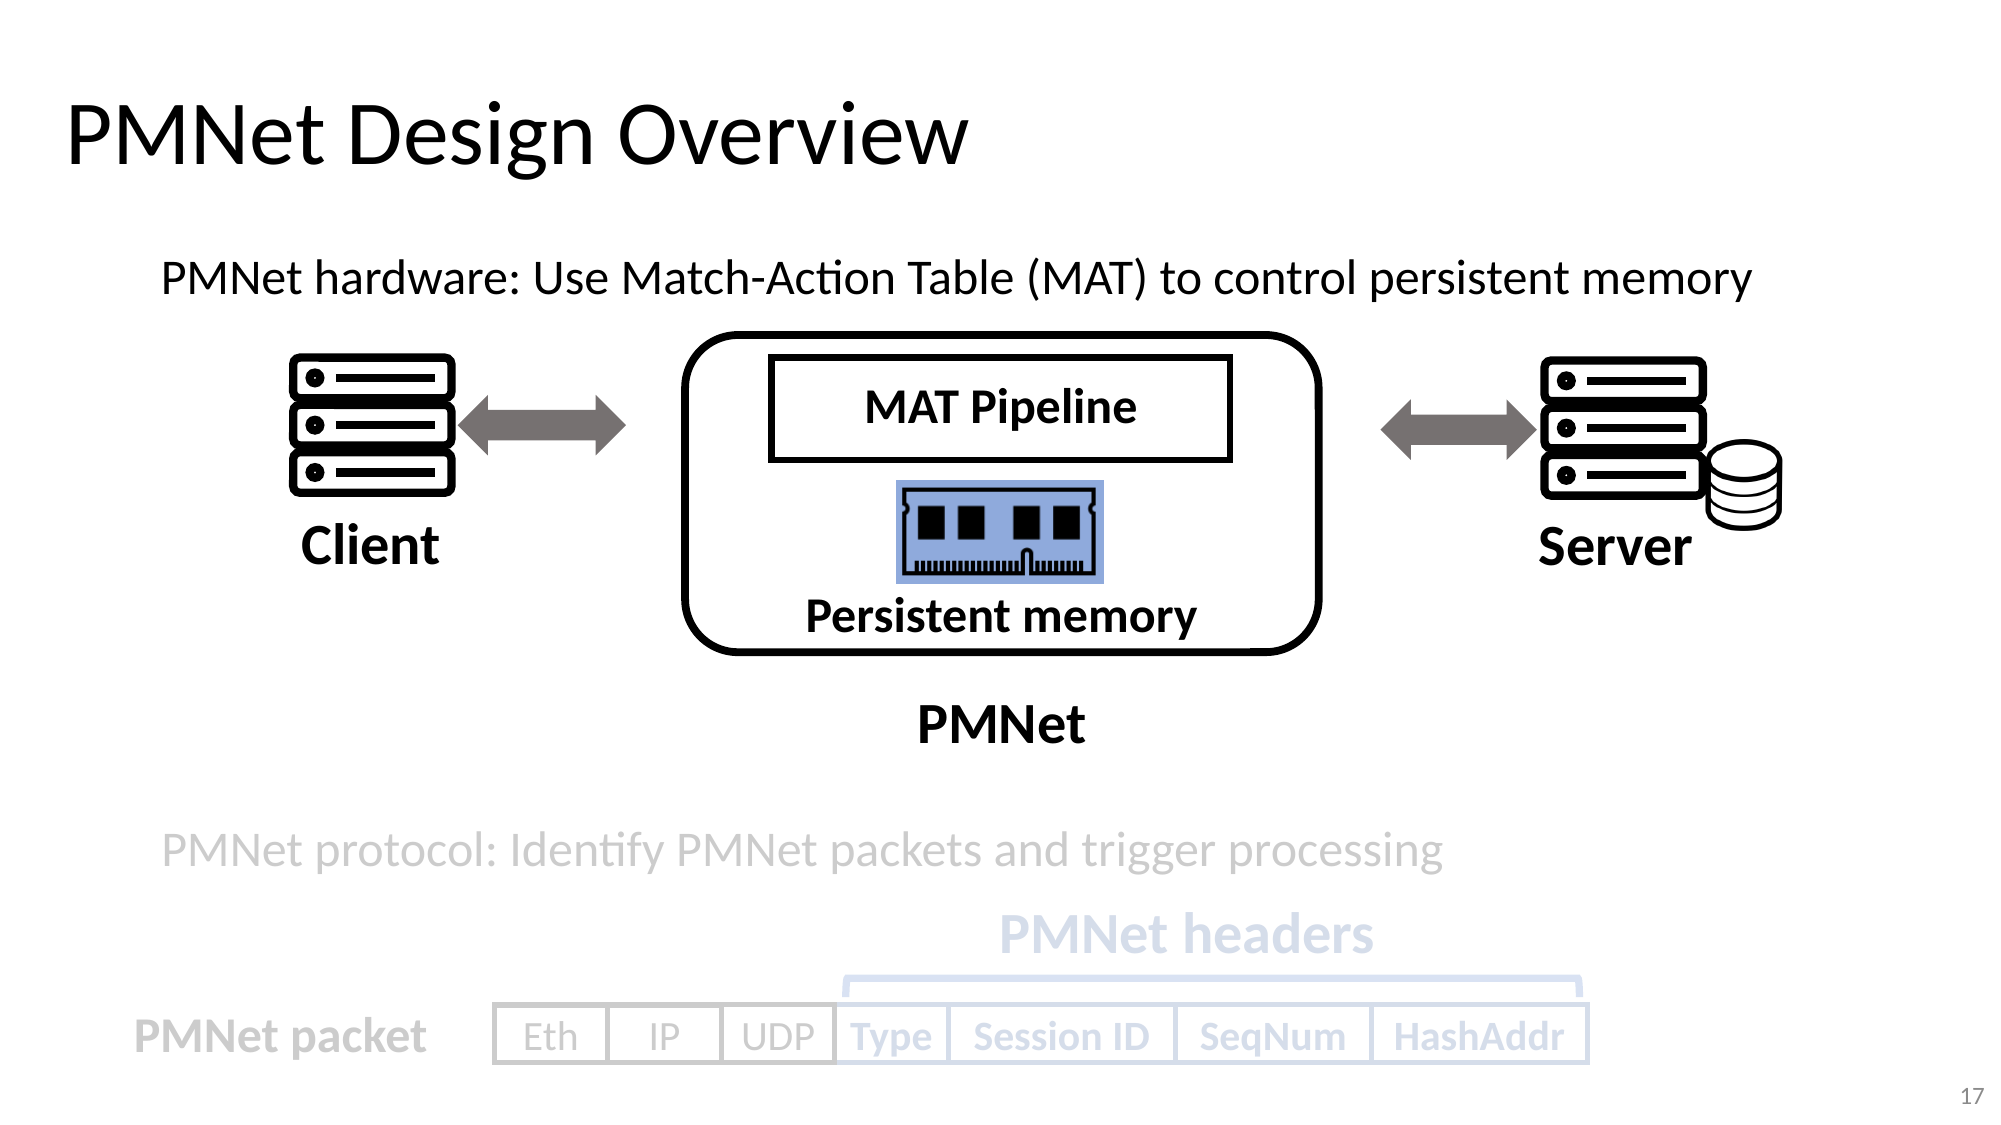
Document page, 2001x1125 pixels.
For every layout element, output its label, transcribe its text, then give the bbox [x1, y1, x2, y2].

picture [896, 479, 1104, 585]
text_box Client [234, 499, 508, 584]
text_box [1379, 396, 1539, 463]
text_box Server [1479, 499, 1753, 585]
text_box MAT Pipeline [771, 357, 1231, 461]
text_box [684, 333, 1320, 654]
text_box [293, 357, 452, 493]
text_box [456, 392, 628, 458]
slide_number 17 [1550, 1065, 2000, 1125]
title PMNet Design Overview [50, 25, 1775, 244]
text_box PMNet hardware: Use Match-Action Table (MAT) to control persistent memory [146, 237, 1769, 313]
text_box PMNet [831, 678, 1173, 763]
text_box Persistent memory [773, 574, 1230, 650]
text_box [1544, 360, 1789, 531]
text_box [112, 790, 1786, 1109]
